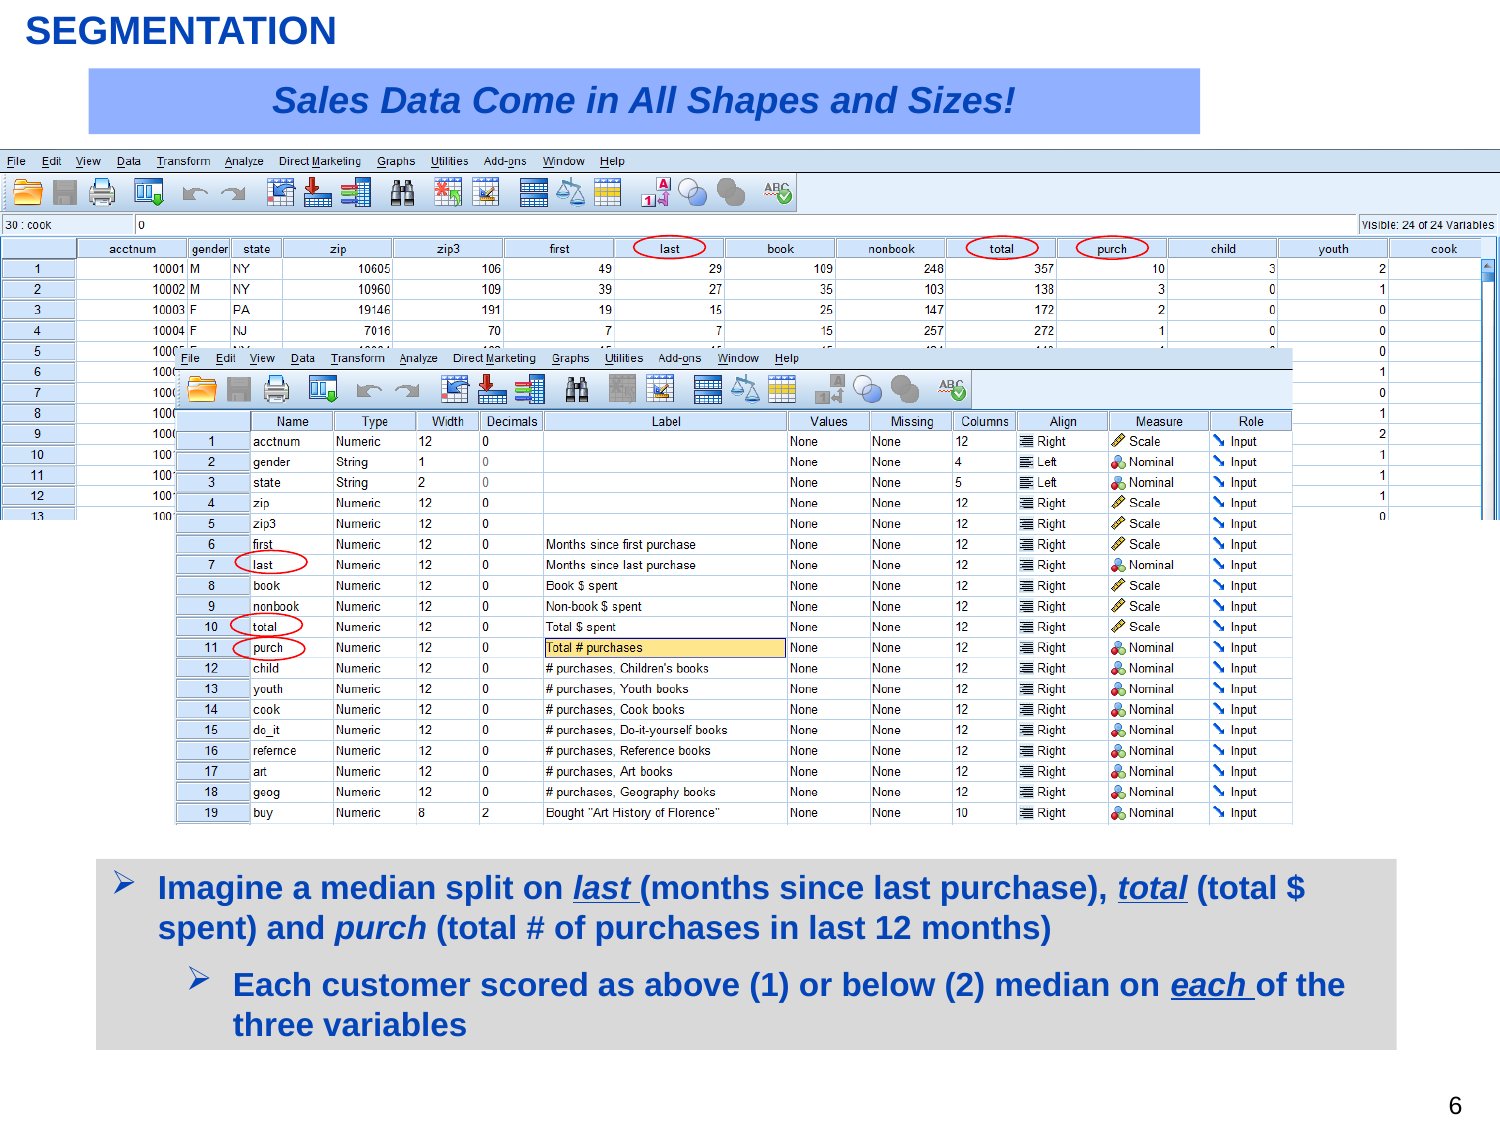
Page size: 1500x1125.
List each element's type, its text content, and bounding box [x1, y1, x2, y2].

text_box Sales Data Come in All Shapes and Sizes! [88, 68, 1201, 135]
title SEGMENTATION [24, 4, 1468, 53]
text_box Imagine a median split on last (months since last purchase), total (total $ spent) and purch (total # of purchases in last 12 months) Each customer scored as above (1) or below (2) median on each of the three variables [96, 858, 1397, 1050]
picture [0, 149, 1500, 826]
slide_number 5 [1149, 1089, 1463, 1121]
